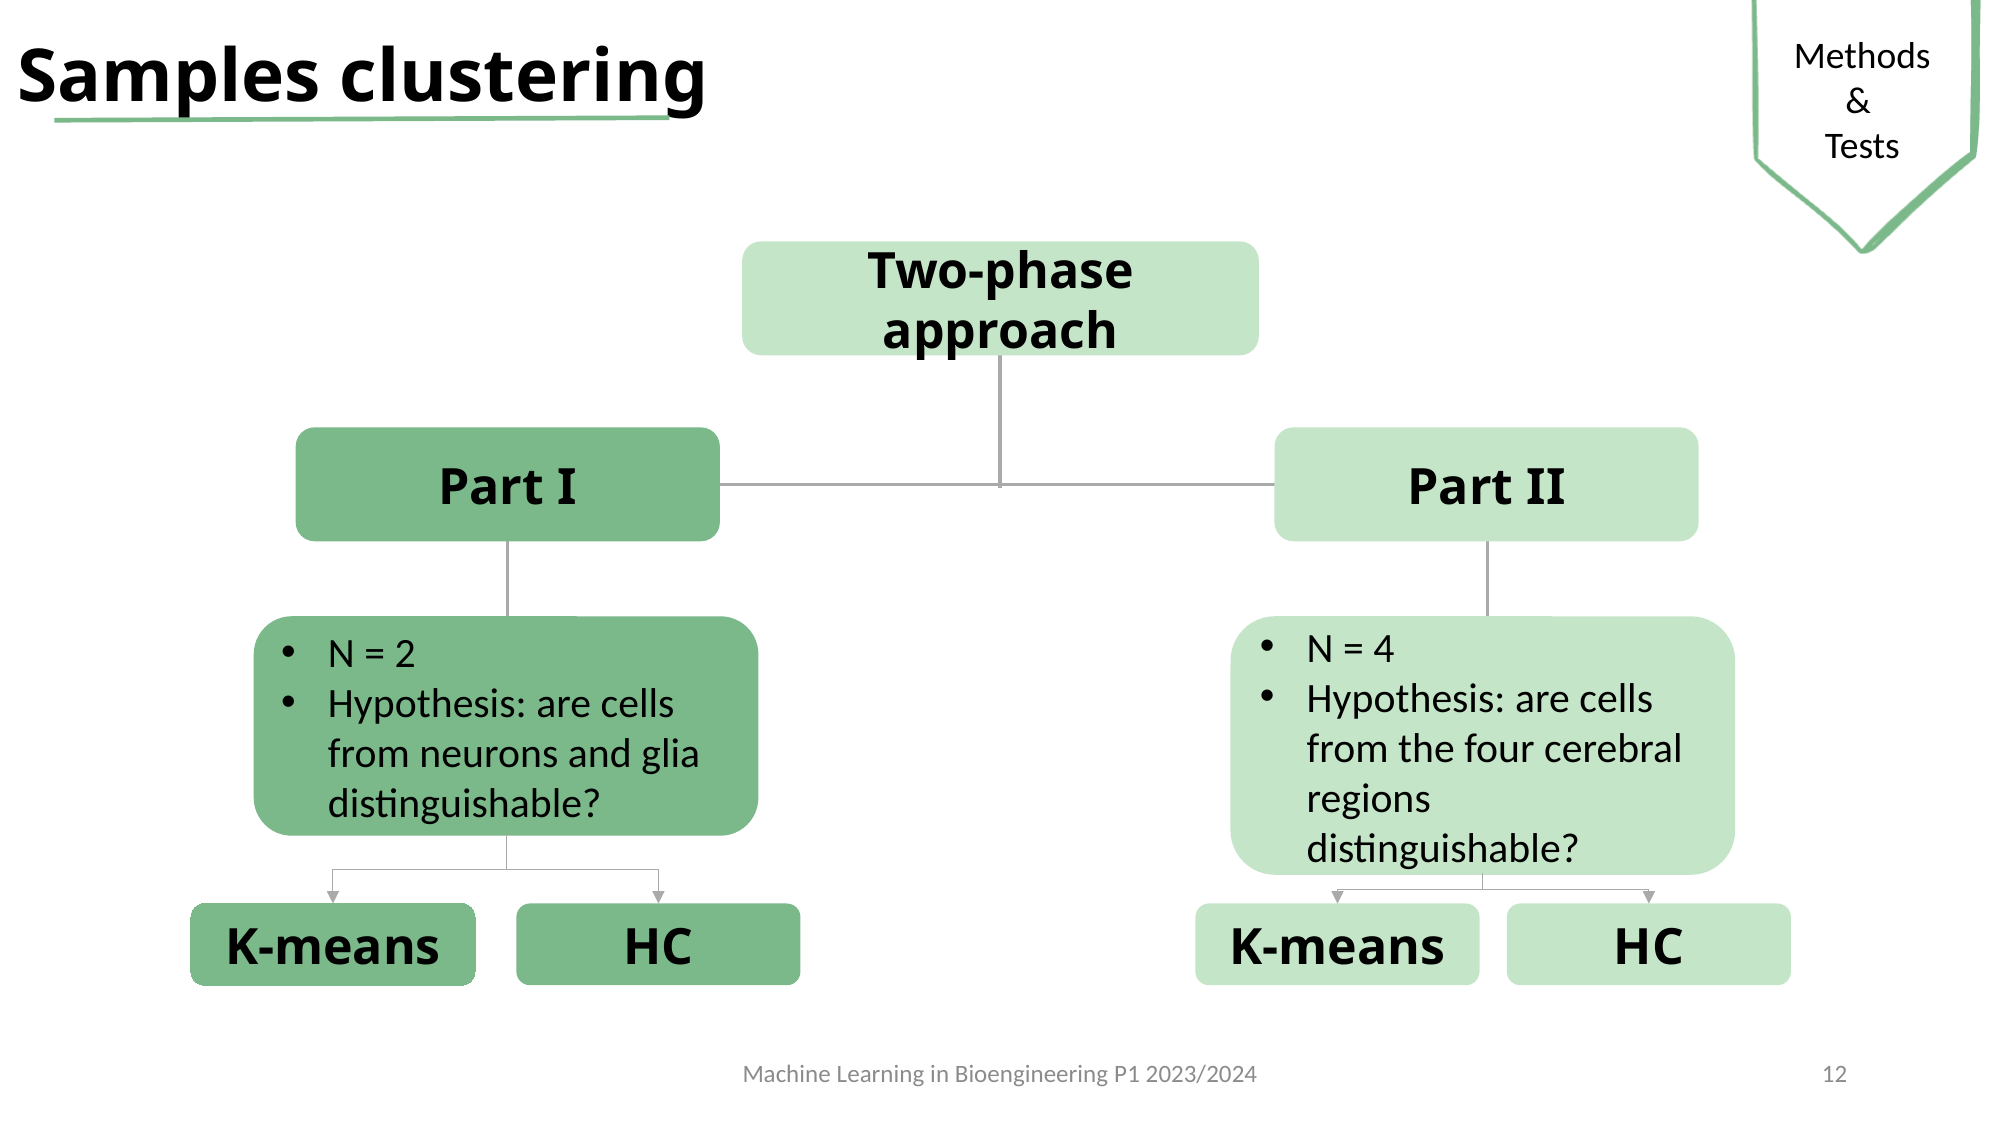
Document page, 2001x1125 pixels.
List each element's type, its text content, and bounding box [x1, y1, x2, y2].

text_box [54, 117, 670, 121]
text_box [547, 792, 618, 945]
text_box Samples clustering [0, 28, 1218, 117]
text_box K-means [190, 903, 476, 986]
text_box N = 4 Hypothesis: are cells from the four cerebral regions distinguishable? [1232, 618, 1734, 873]
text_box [1550, 805, 1582, 972]
text_box HC [516, 903, 801, 986]
text_box Part I [295, 427, 720, 542]
picture [1733, 0, 1992, 266]
text_box Two-phase approach [742, 241, 1259, 356]
text_box K-means [1195, 903, 1480, 986]
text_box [1394, 815, 1426, 961]
footer Machine Learning in Bioengineering P1 2023/2024 [662, 1042, 1338, 1103]
text_box Part II [1274, 427, 1699, 542]
text_box N = 2 Hypothesis: are cells from neurons and glia distinguishable? [255, 618, 757, 834]
text_box HC [1506, 903, 1791, 986]
slide_number 12 [1412, 1042, 1863, 1103]
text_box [384, 782, 455, 956]
